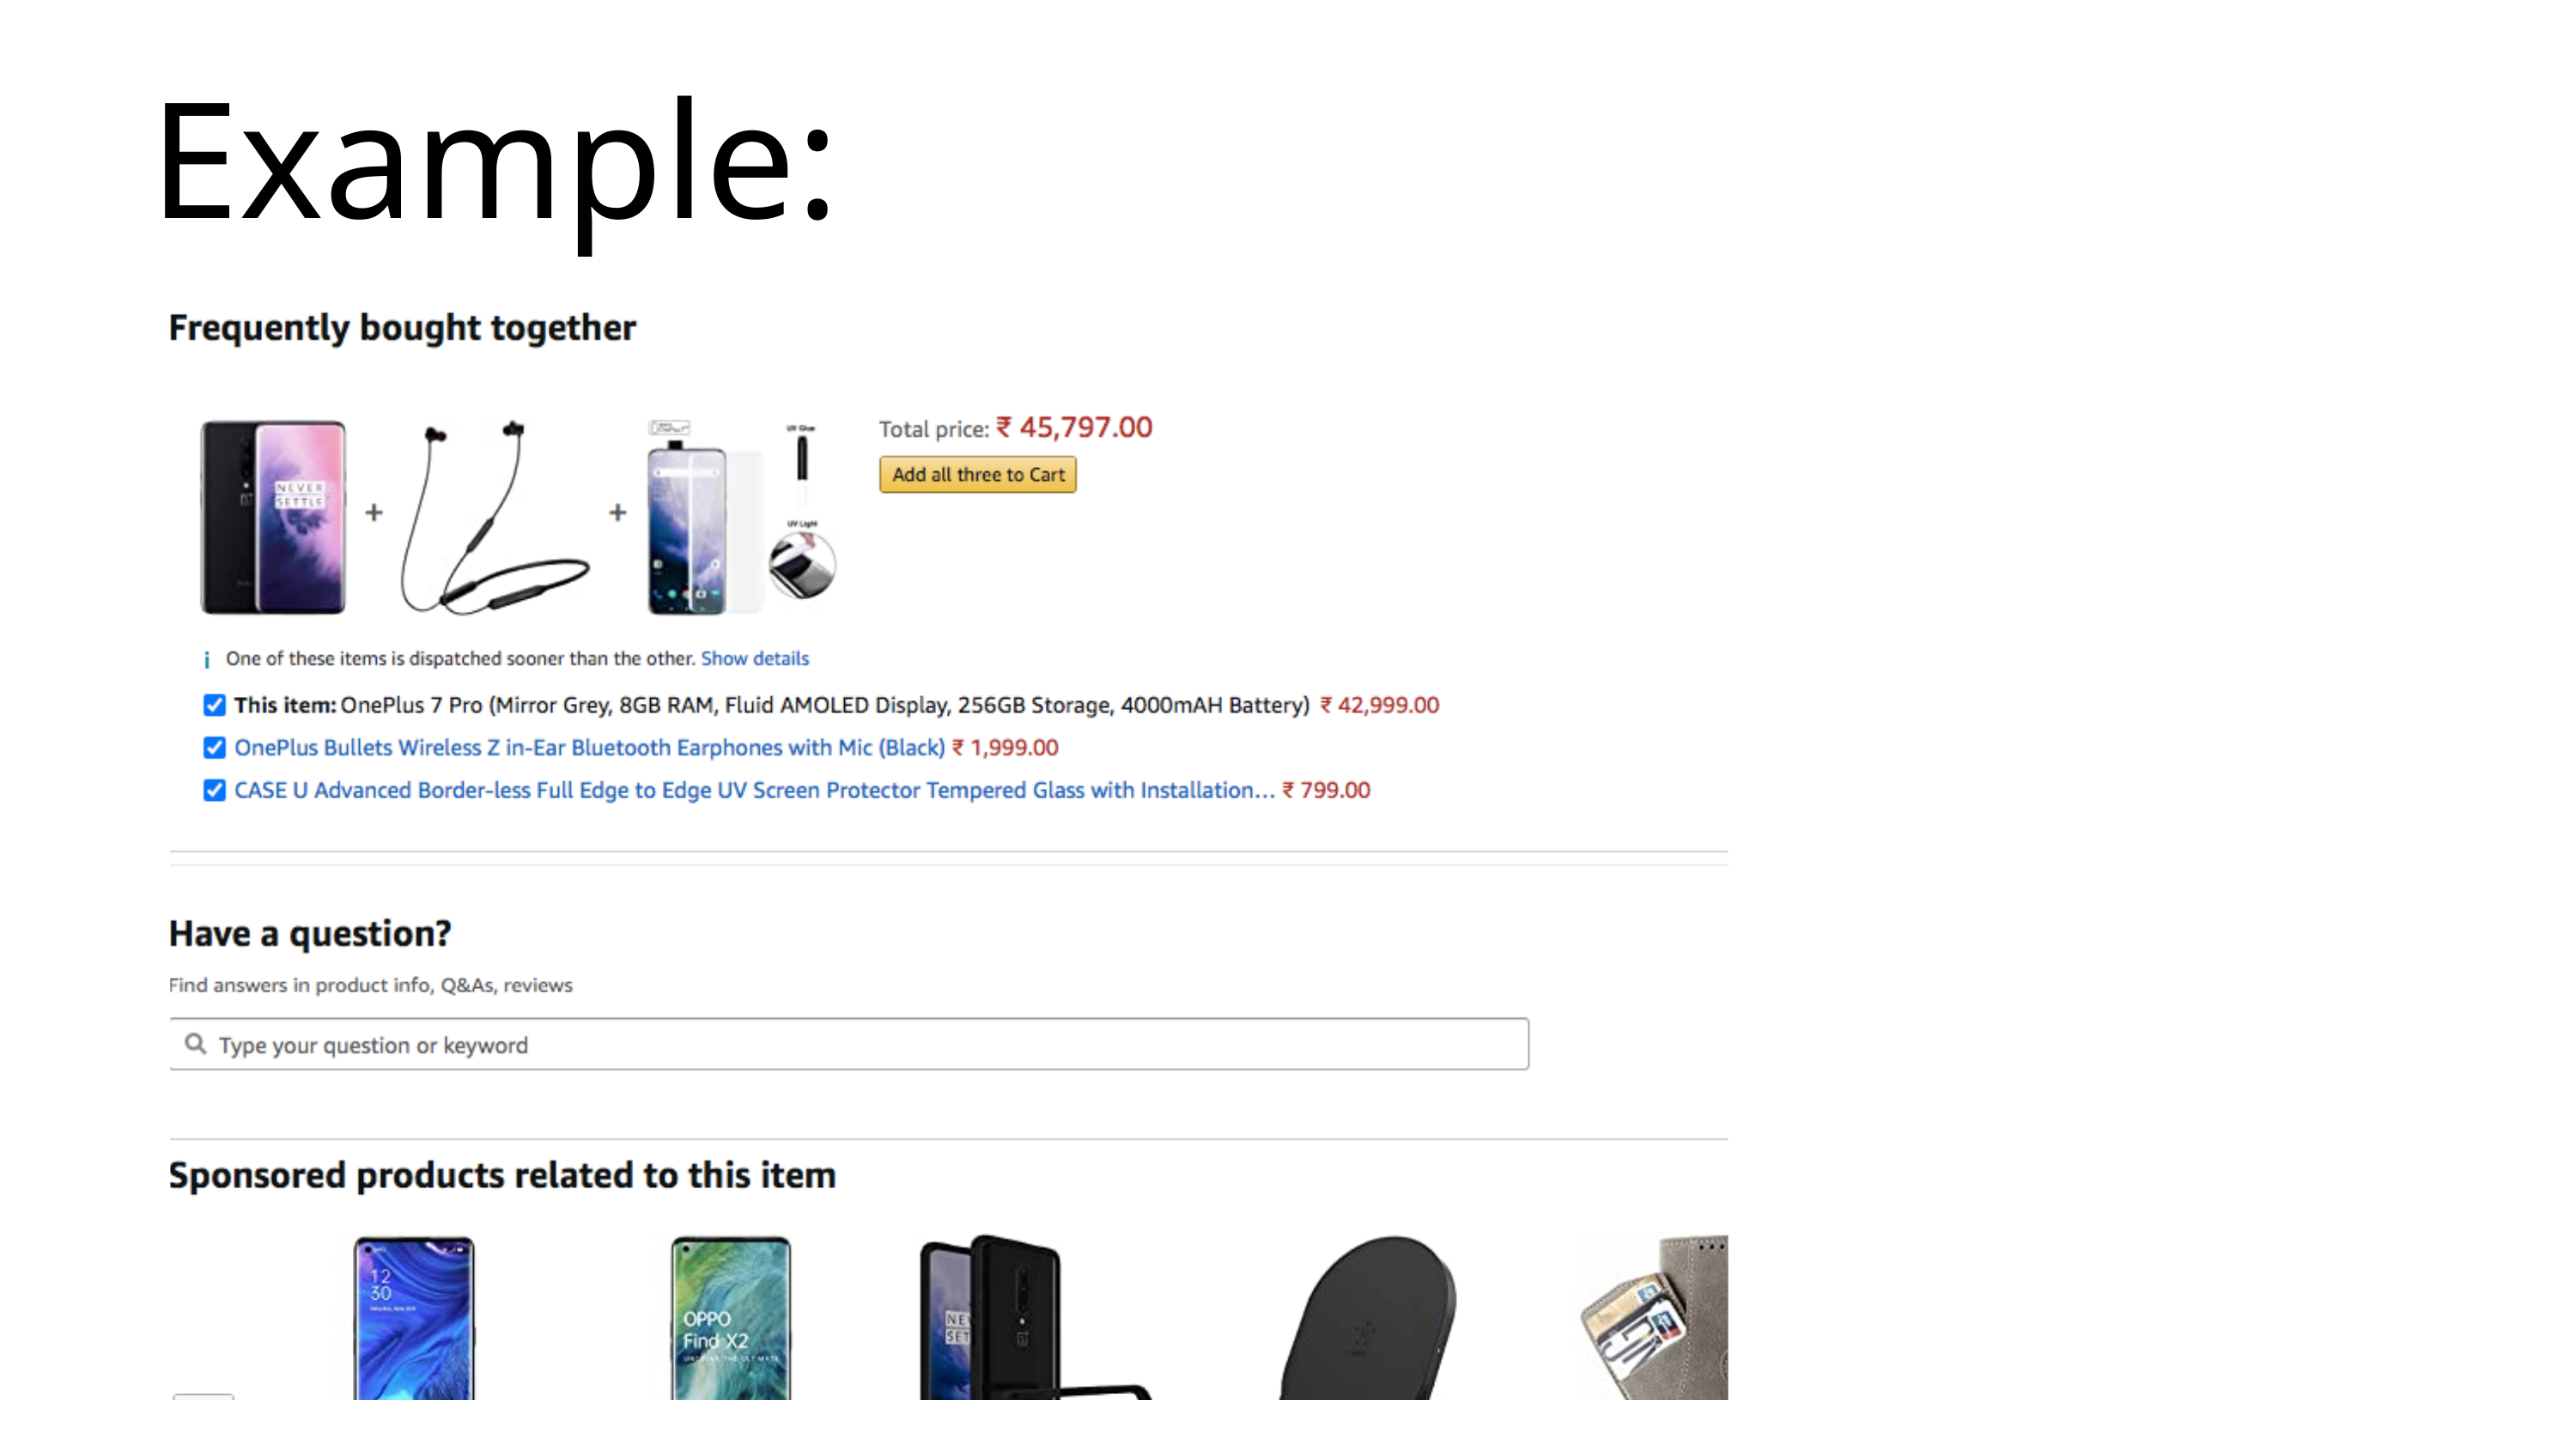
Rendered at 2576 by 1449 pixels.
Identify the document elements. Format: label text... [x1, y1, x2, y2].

text_box Example: [118, 25, 872, 252]
picture [170, 301, 1728, 1401]
